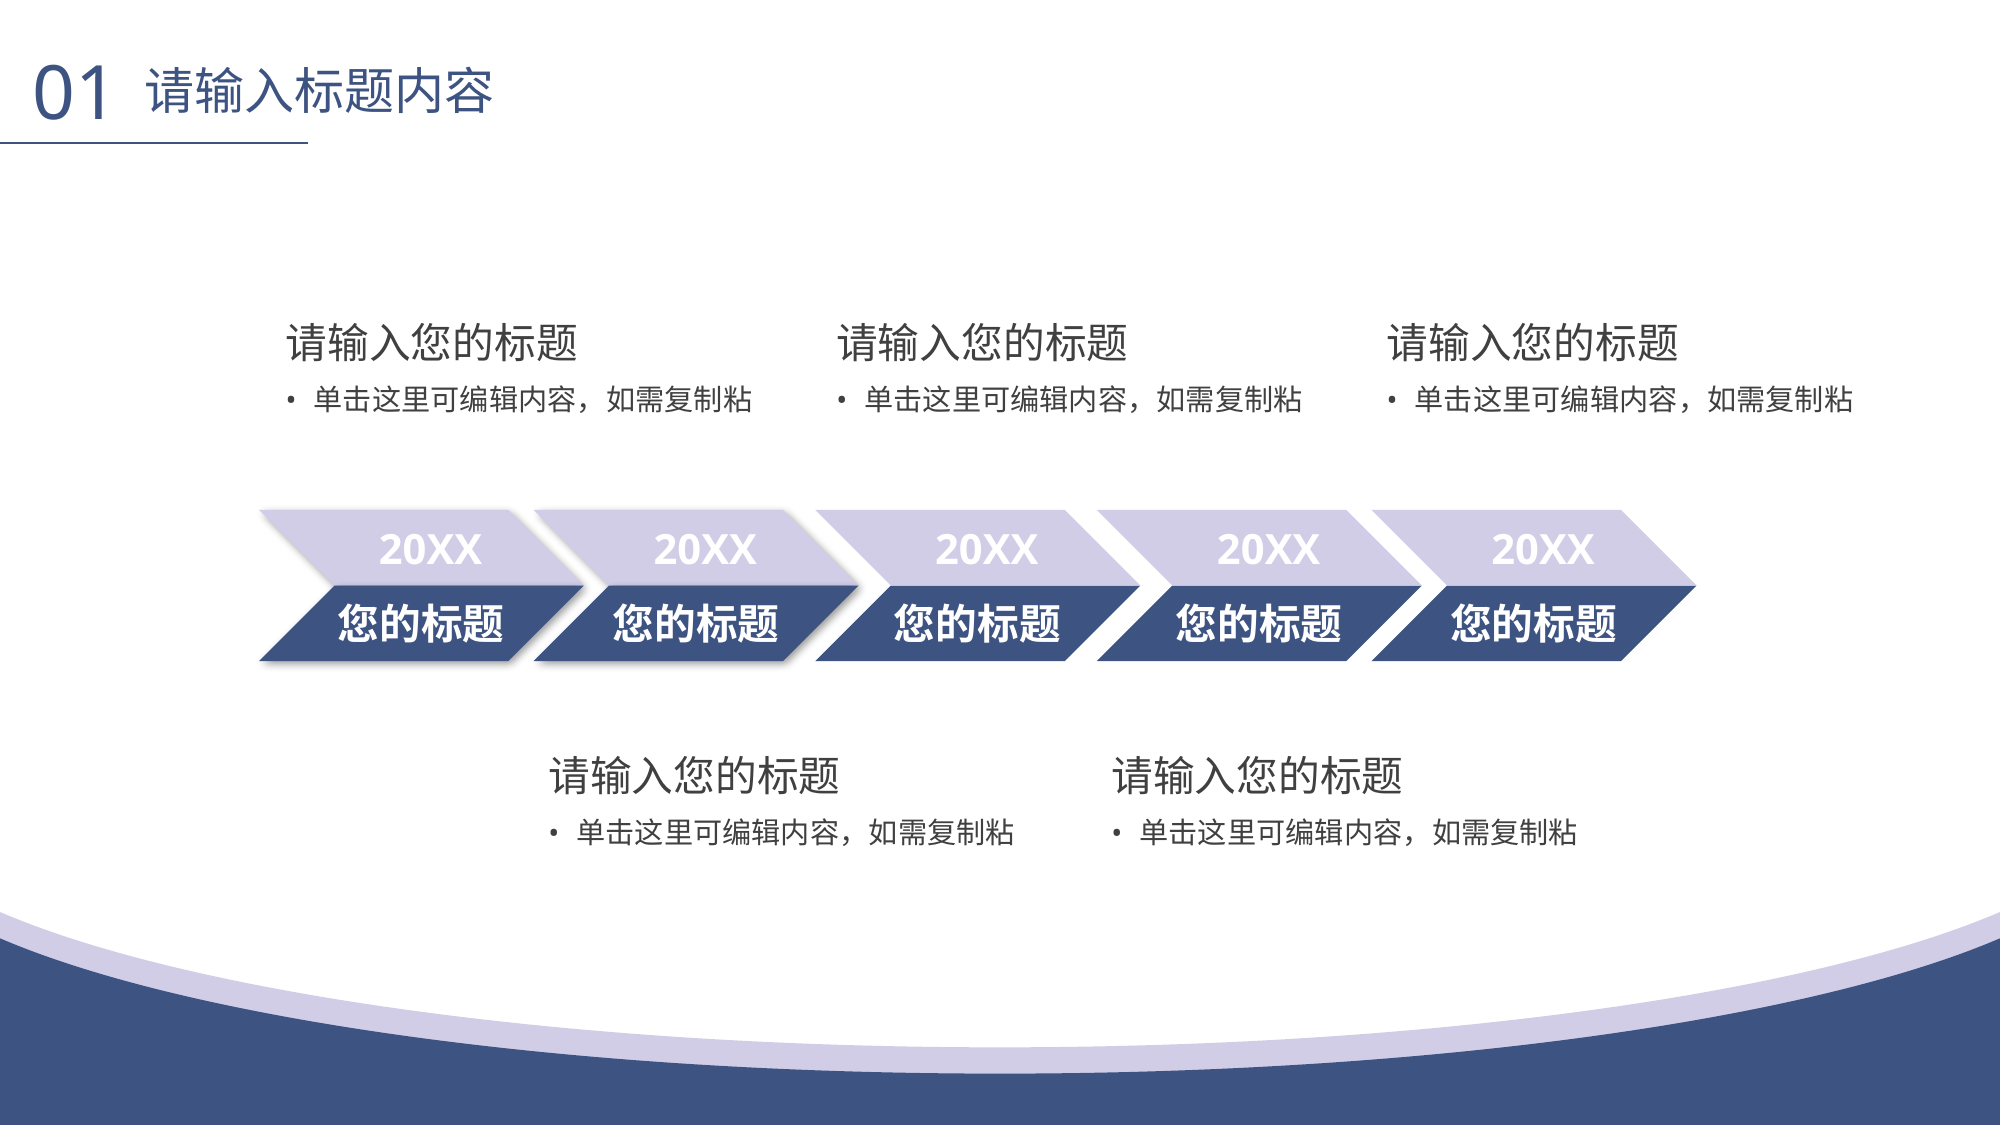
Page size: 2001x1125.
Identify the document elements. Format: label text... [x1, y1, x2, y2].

text_box 01 [18, 37, 134, 143]
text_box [258, 309, 1875, 858]
text_box 请输入标题内容 [130, 52, 510, 128]
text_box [0, 912, 2000, 1125]
